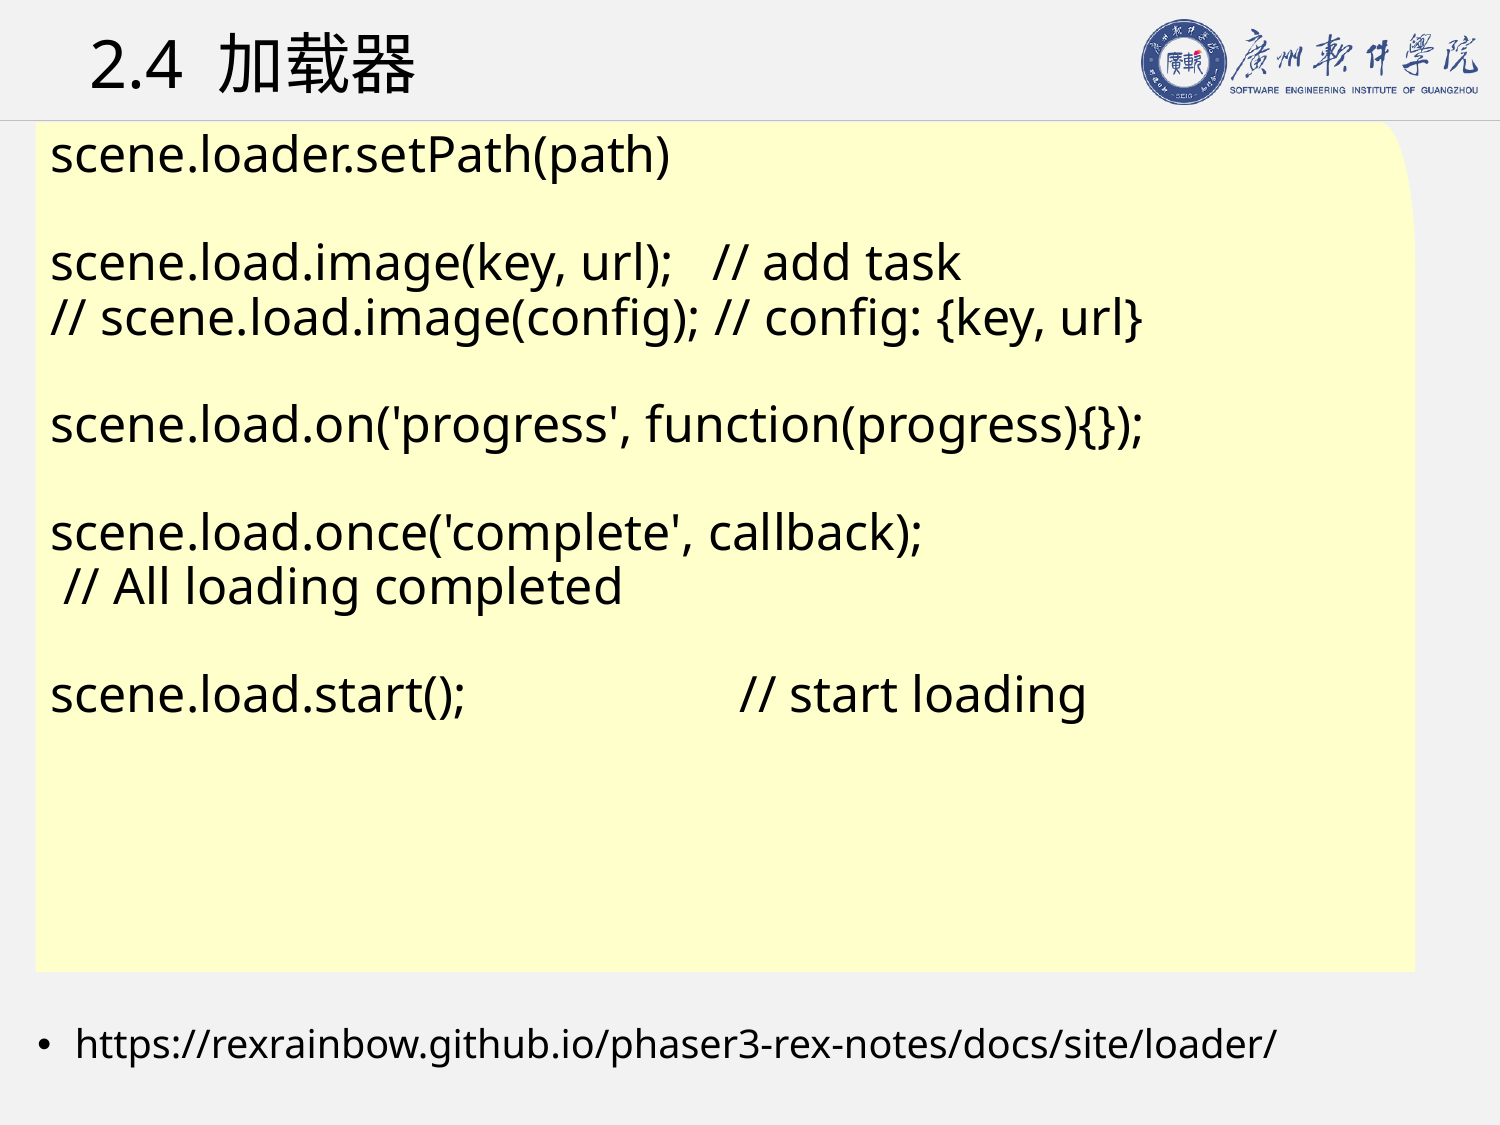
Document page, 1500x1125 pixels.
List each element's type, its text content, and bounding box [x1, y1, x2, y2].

picture [1141, 19, 1478, 105]
text_box scene.loader.setPath(path) scene.load.image(key, url); // add task // scene.load.image(config); // config: {key, url} scene.load.on('progress', function(progress){}); scene.load.once('complete', callback); // All loading completed scene.load.start(); // start loading [35, 122, 1416, 972]
title 2.4 加载器 [75, 23, 830, 117]
list https://rexrainbow.github.io/phaser3-rex-notes/docs/site/loader/ [22, 1017, 1478, 1113]
